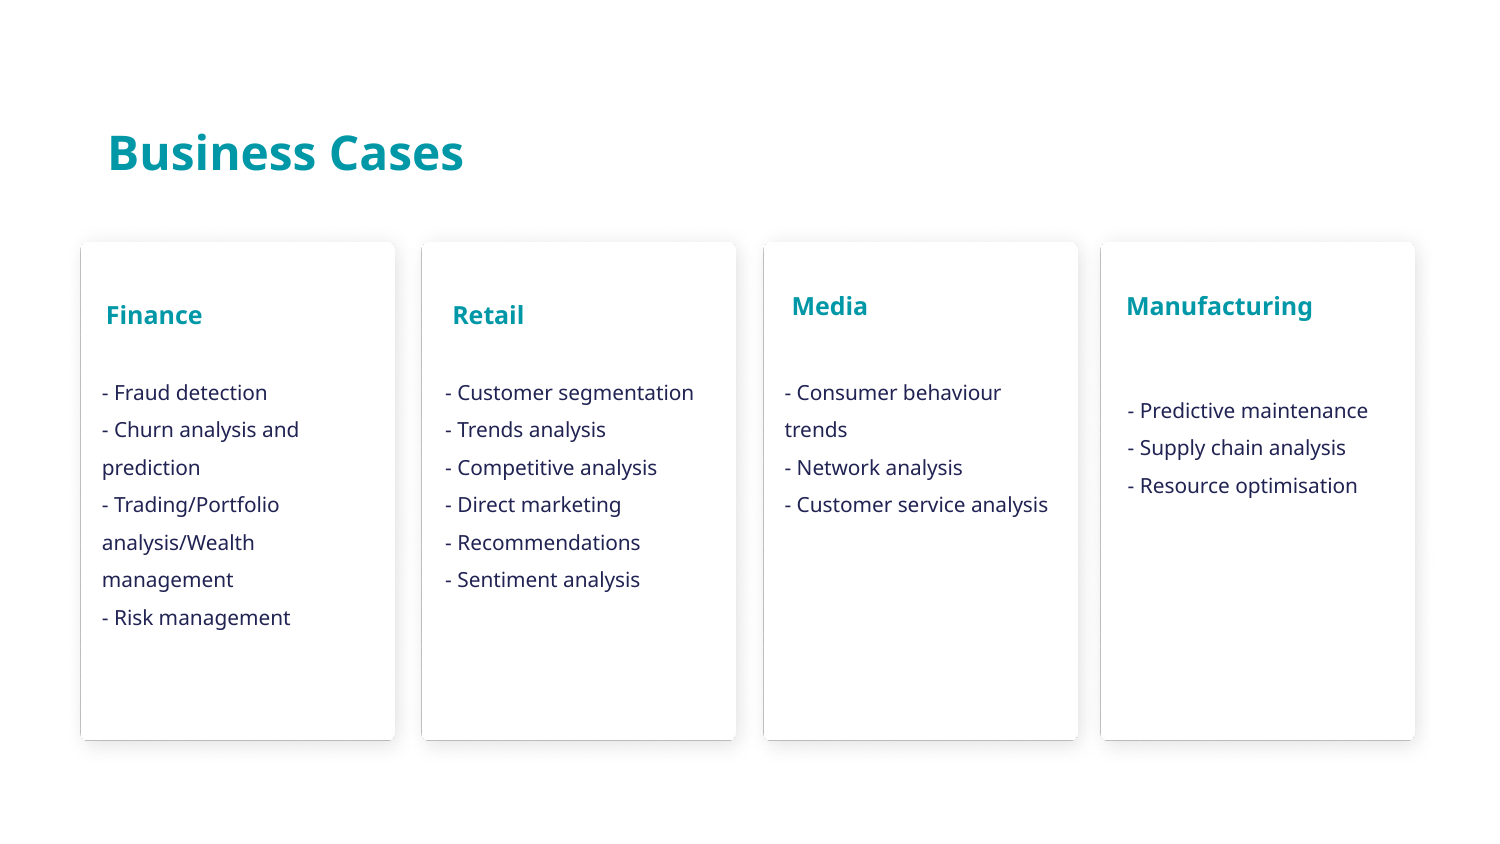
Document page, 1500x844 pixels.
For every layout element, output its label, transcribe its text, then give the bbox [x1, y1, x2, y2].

picture [64, 221, 1437, 769]
text_box Business Cases [92, 107, 1129, 190]
